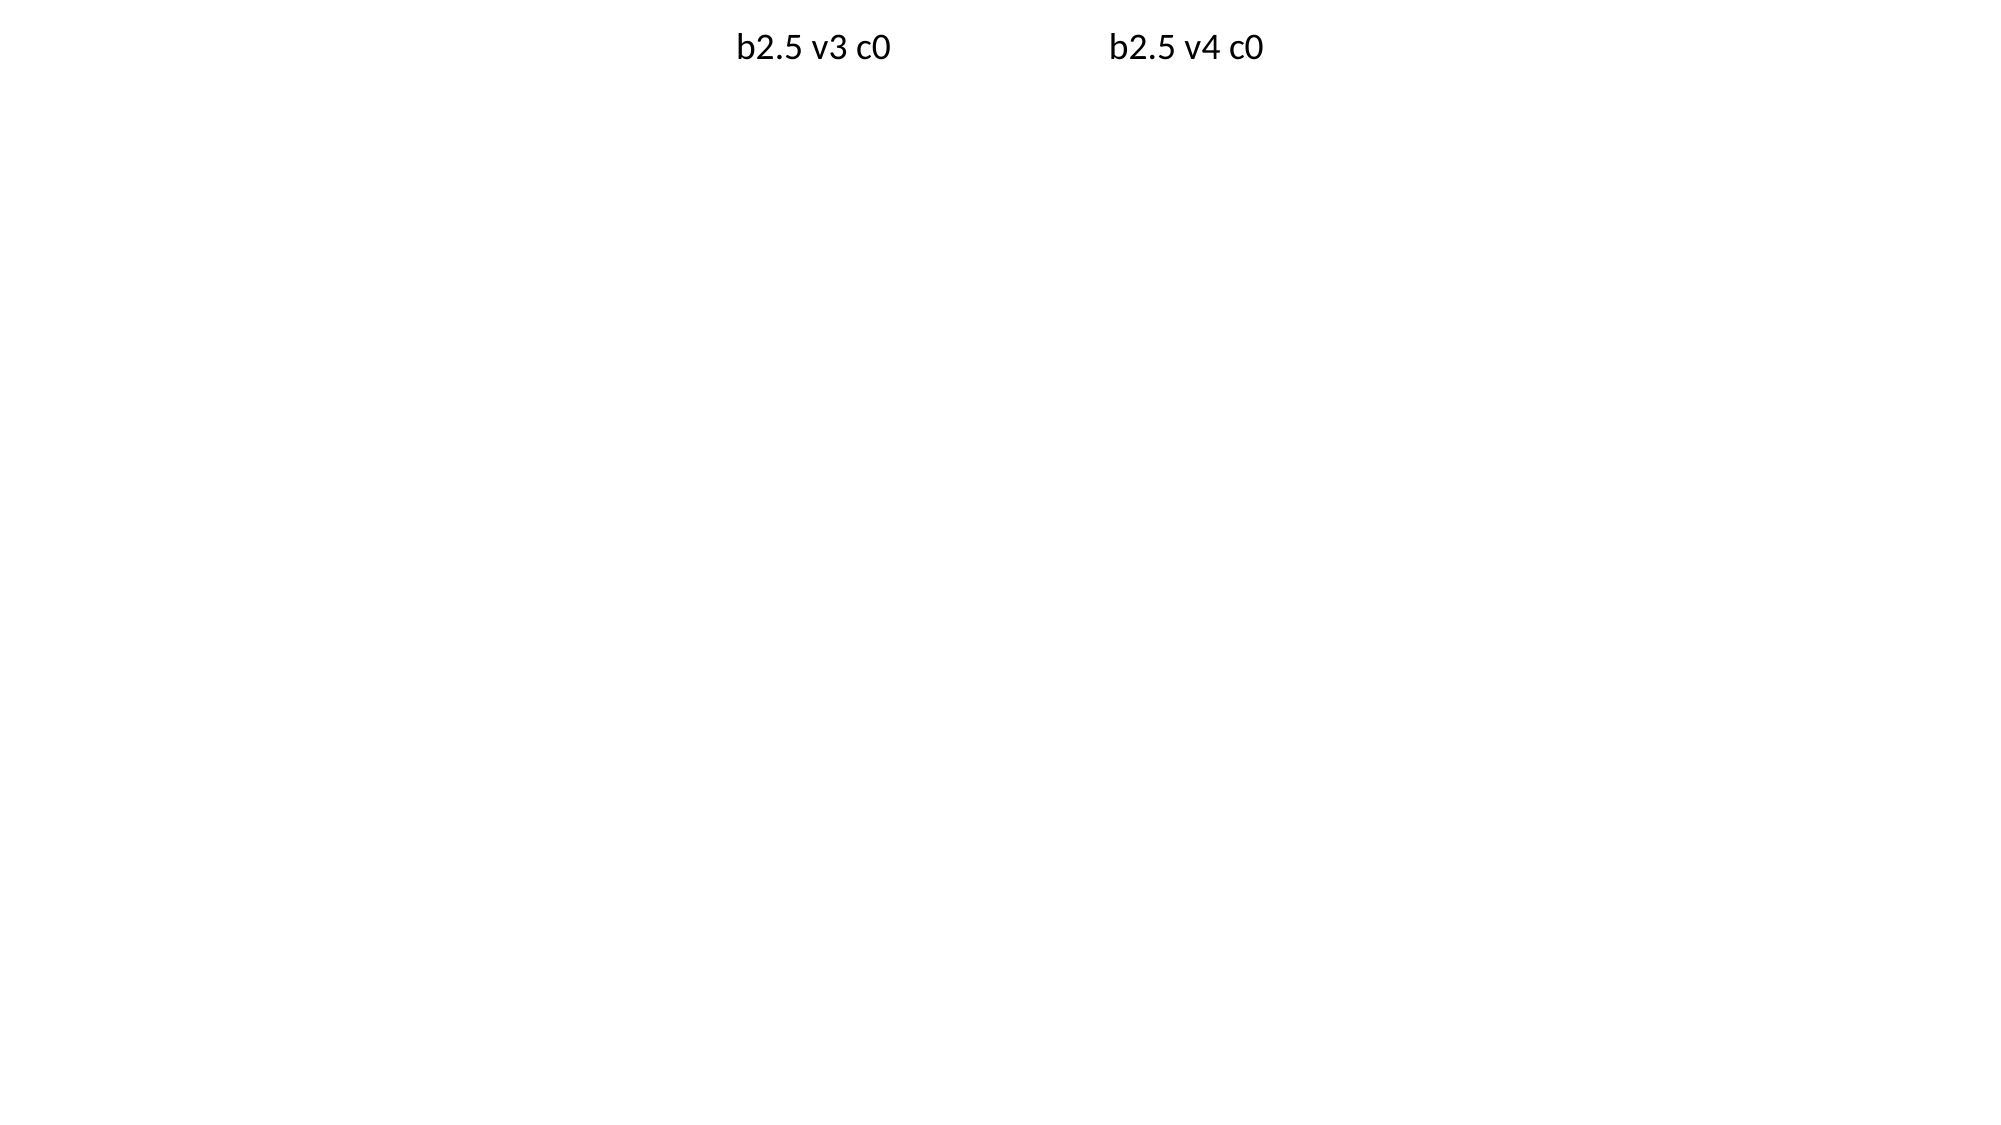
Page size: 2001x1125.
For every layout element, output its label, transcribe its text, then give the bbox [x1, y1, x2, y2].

text_box b2.5 v4 c0 [999, 14, 1373, 74]
text_box b2.5 v3 c0 [626, 14, 999, 74]
